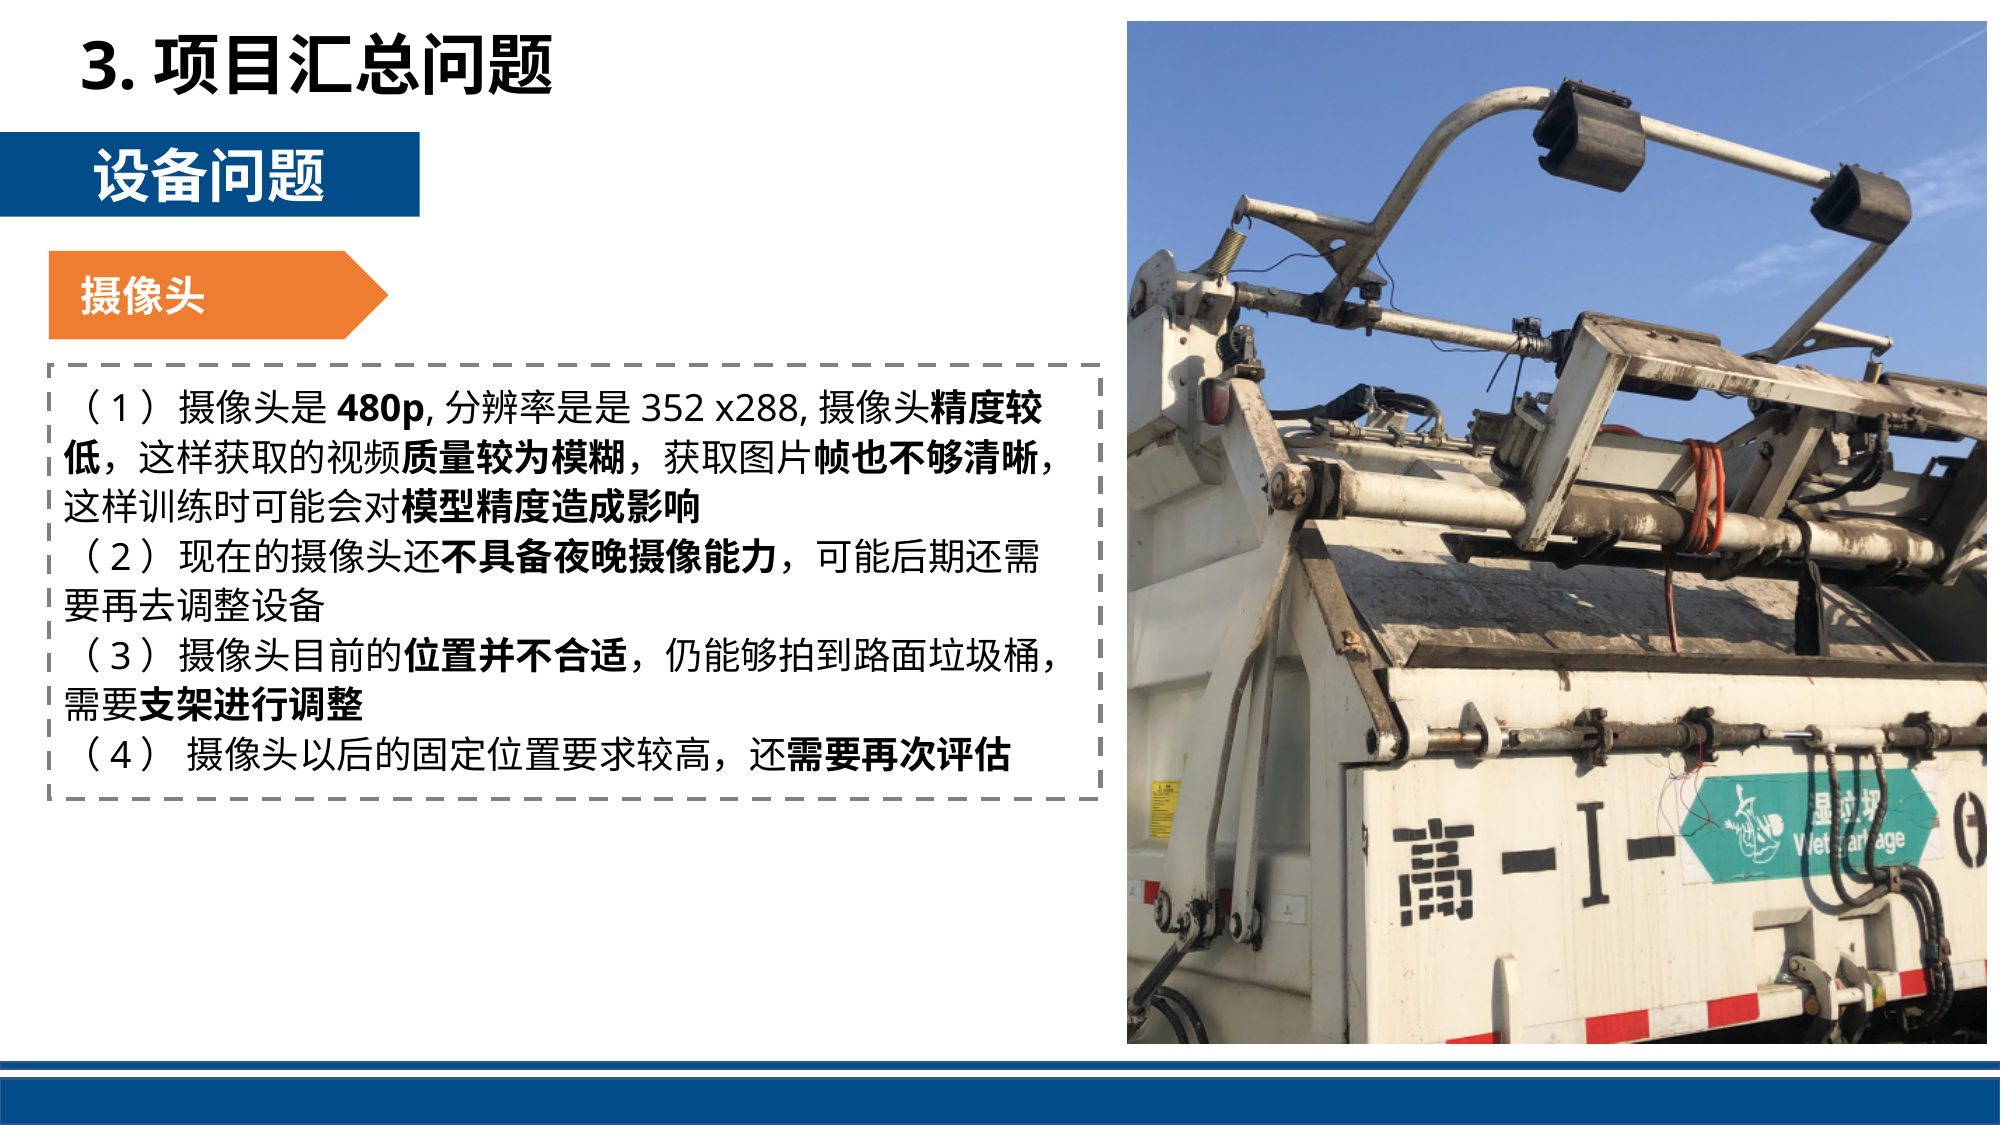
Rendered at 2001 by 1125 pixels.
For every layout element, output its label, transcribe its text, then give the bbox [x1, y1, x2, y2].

text_box 3.项目汇总问题 [66, 15, 900, 110]
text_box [0, 1061, 2000, 1125]
text_box 摄像头 [66, 262, 389, 328]
picture [1127, 21, 1987, 1044]
text_box 设备问题 [0, 132, 420, 217]
text_box [47, 249, 357, 341]
text_box [48, 364, 1102, 800]
